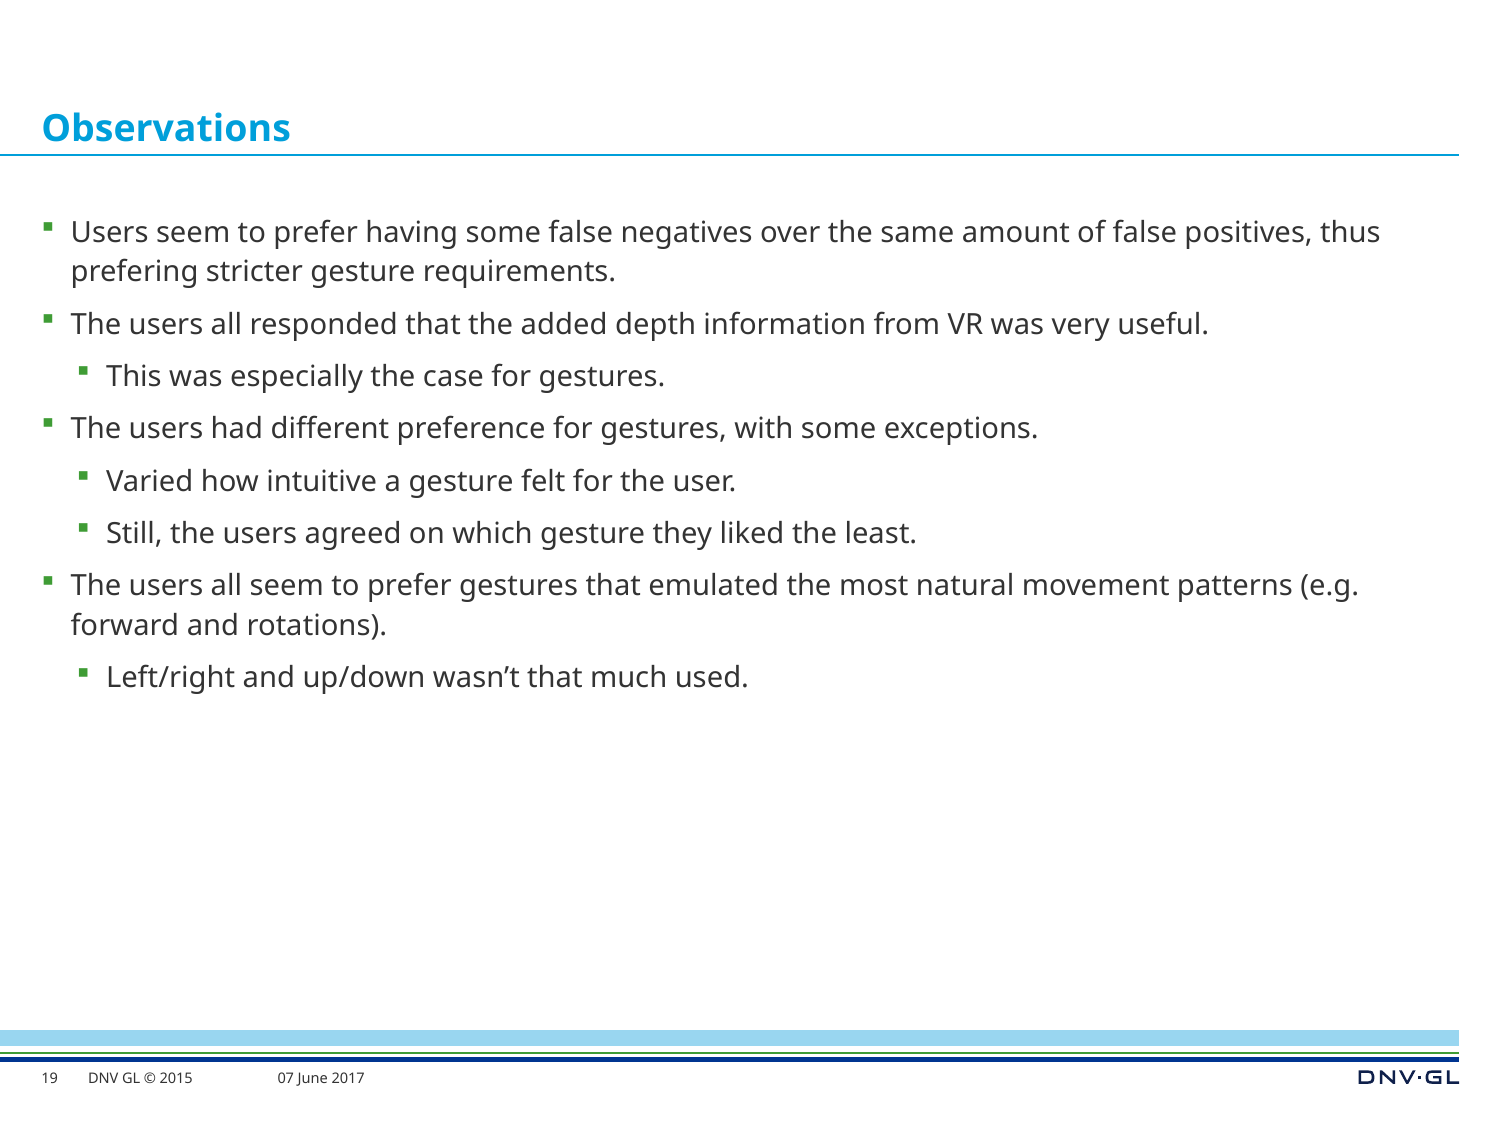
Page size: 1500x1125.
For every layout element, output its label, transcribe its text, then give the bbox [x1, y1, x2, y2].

list Users seem to prefer having some false negatives over the same amount of false positives, thus prefering stricter gesture requirements. The users all responded that the added depth information from VR was very useful. This was especially the case for gestures. The users had different preference for gestures, with some exceptions. Varied how intuitive a gesture felt for the user. Still, the users agreed on which gesture they liked the least. The users all seem to prefer gestures that emulated the most natural movement patterns (e.g. forward and rotations). Left/right and up/down wasn’t that much used. [41, 208, 1459, 983]
slide_number 19 [41, 1069, 81, 1099]
title Observations [41, 39, 1459, 150]
